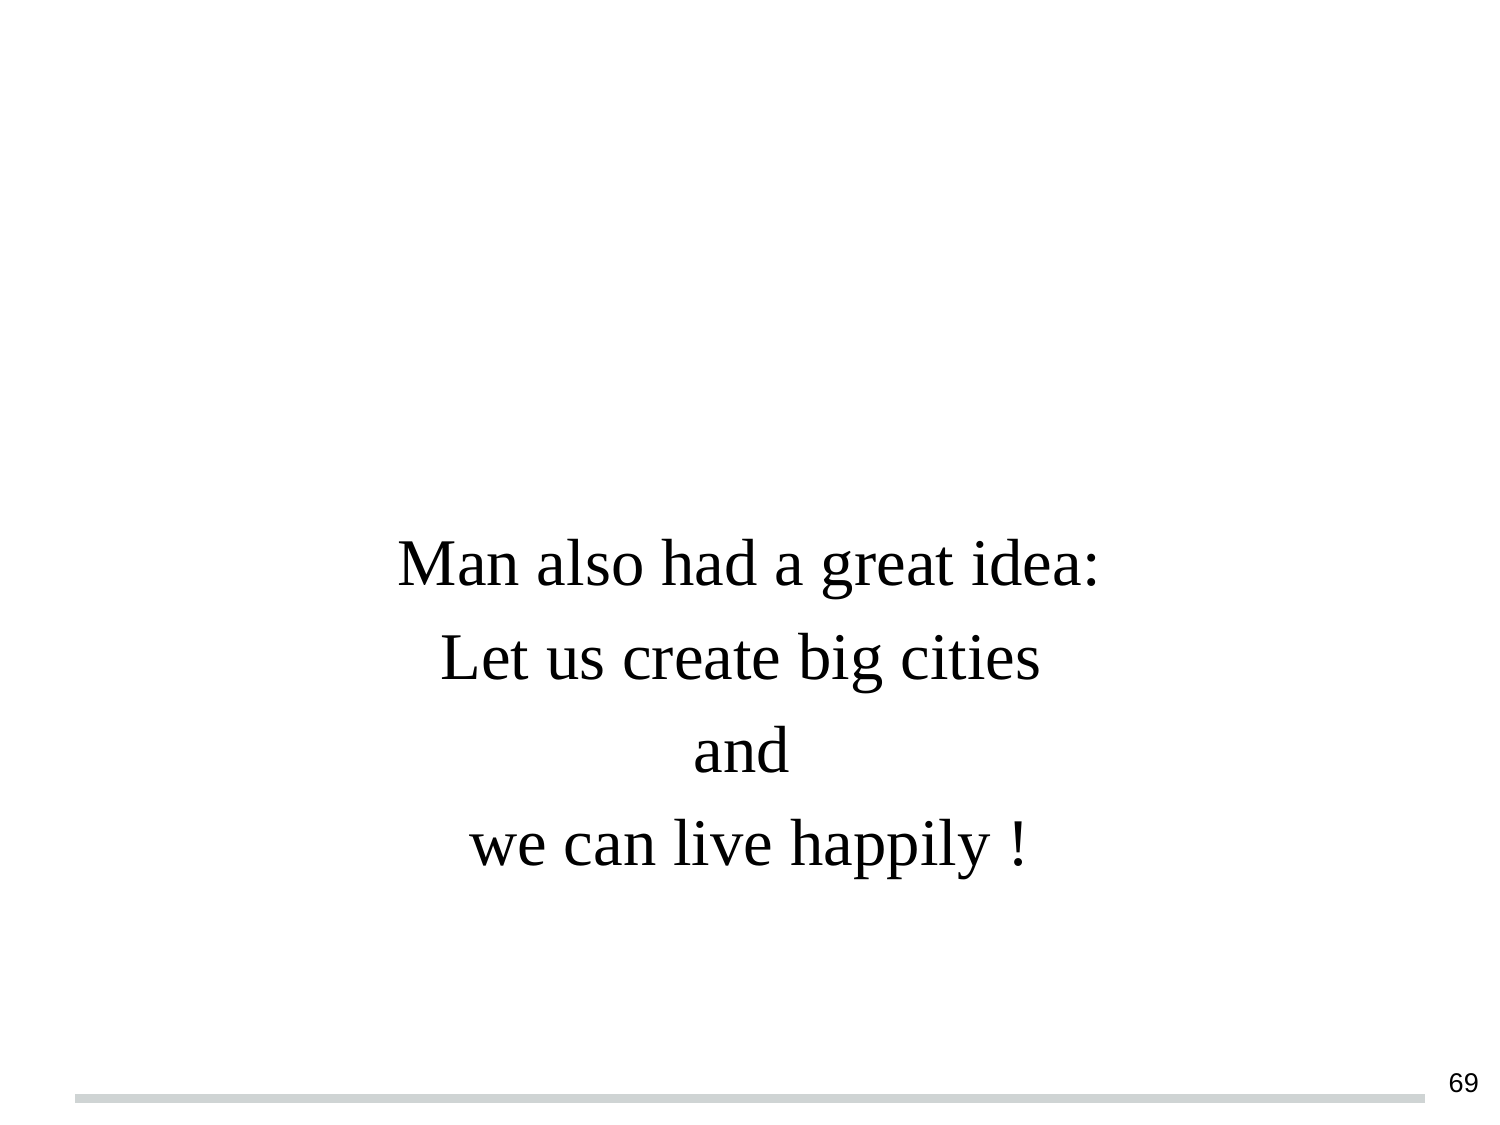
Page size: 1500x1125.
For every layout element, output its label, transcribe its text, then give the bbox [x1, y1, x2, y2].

list Man also had a great idea: Let us create big cities and we can live happily ! [112, 324, 1388, 1000]
slide_number ‹#› [1403, 1038, 1494, 1125]
